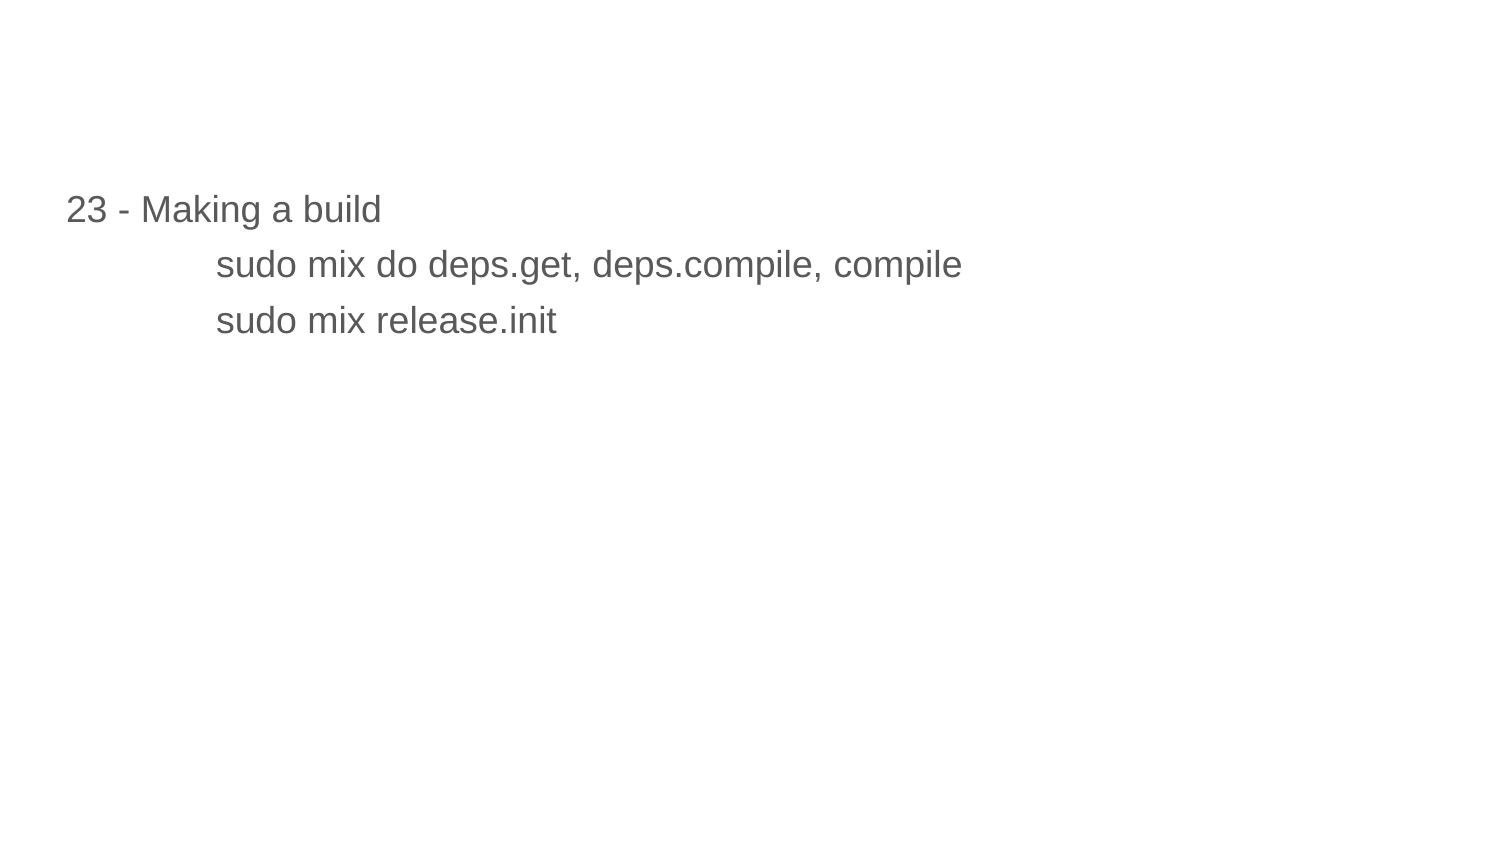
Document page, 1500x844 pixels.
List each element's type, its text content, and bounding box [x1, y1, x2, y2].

list 23 - Making a build sudo mix do deps.get, deps.compile, compile sudo mix release.init [51, 189, 1449, 750]
